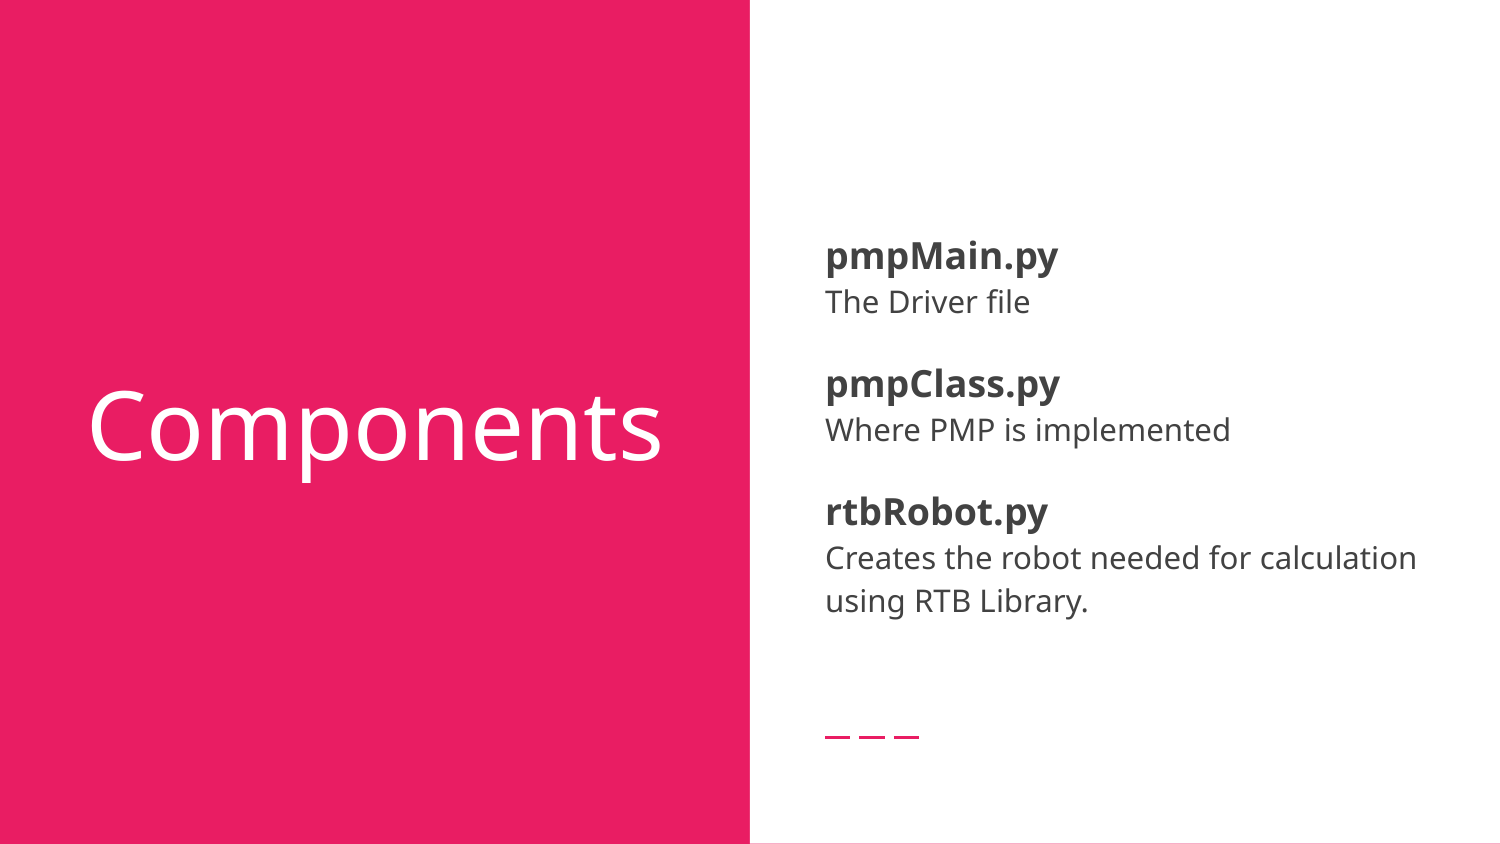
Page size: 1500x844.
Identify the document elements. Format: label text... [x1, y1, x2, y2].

list pmpMain.py The Driver file pmpClass.py Where PMP is implemented rtbRobot.py Creates the robot needed for calculation using RTB Library. [810, 118, 1455, 725]
title Components [43, 298, 708, 546]
